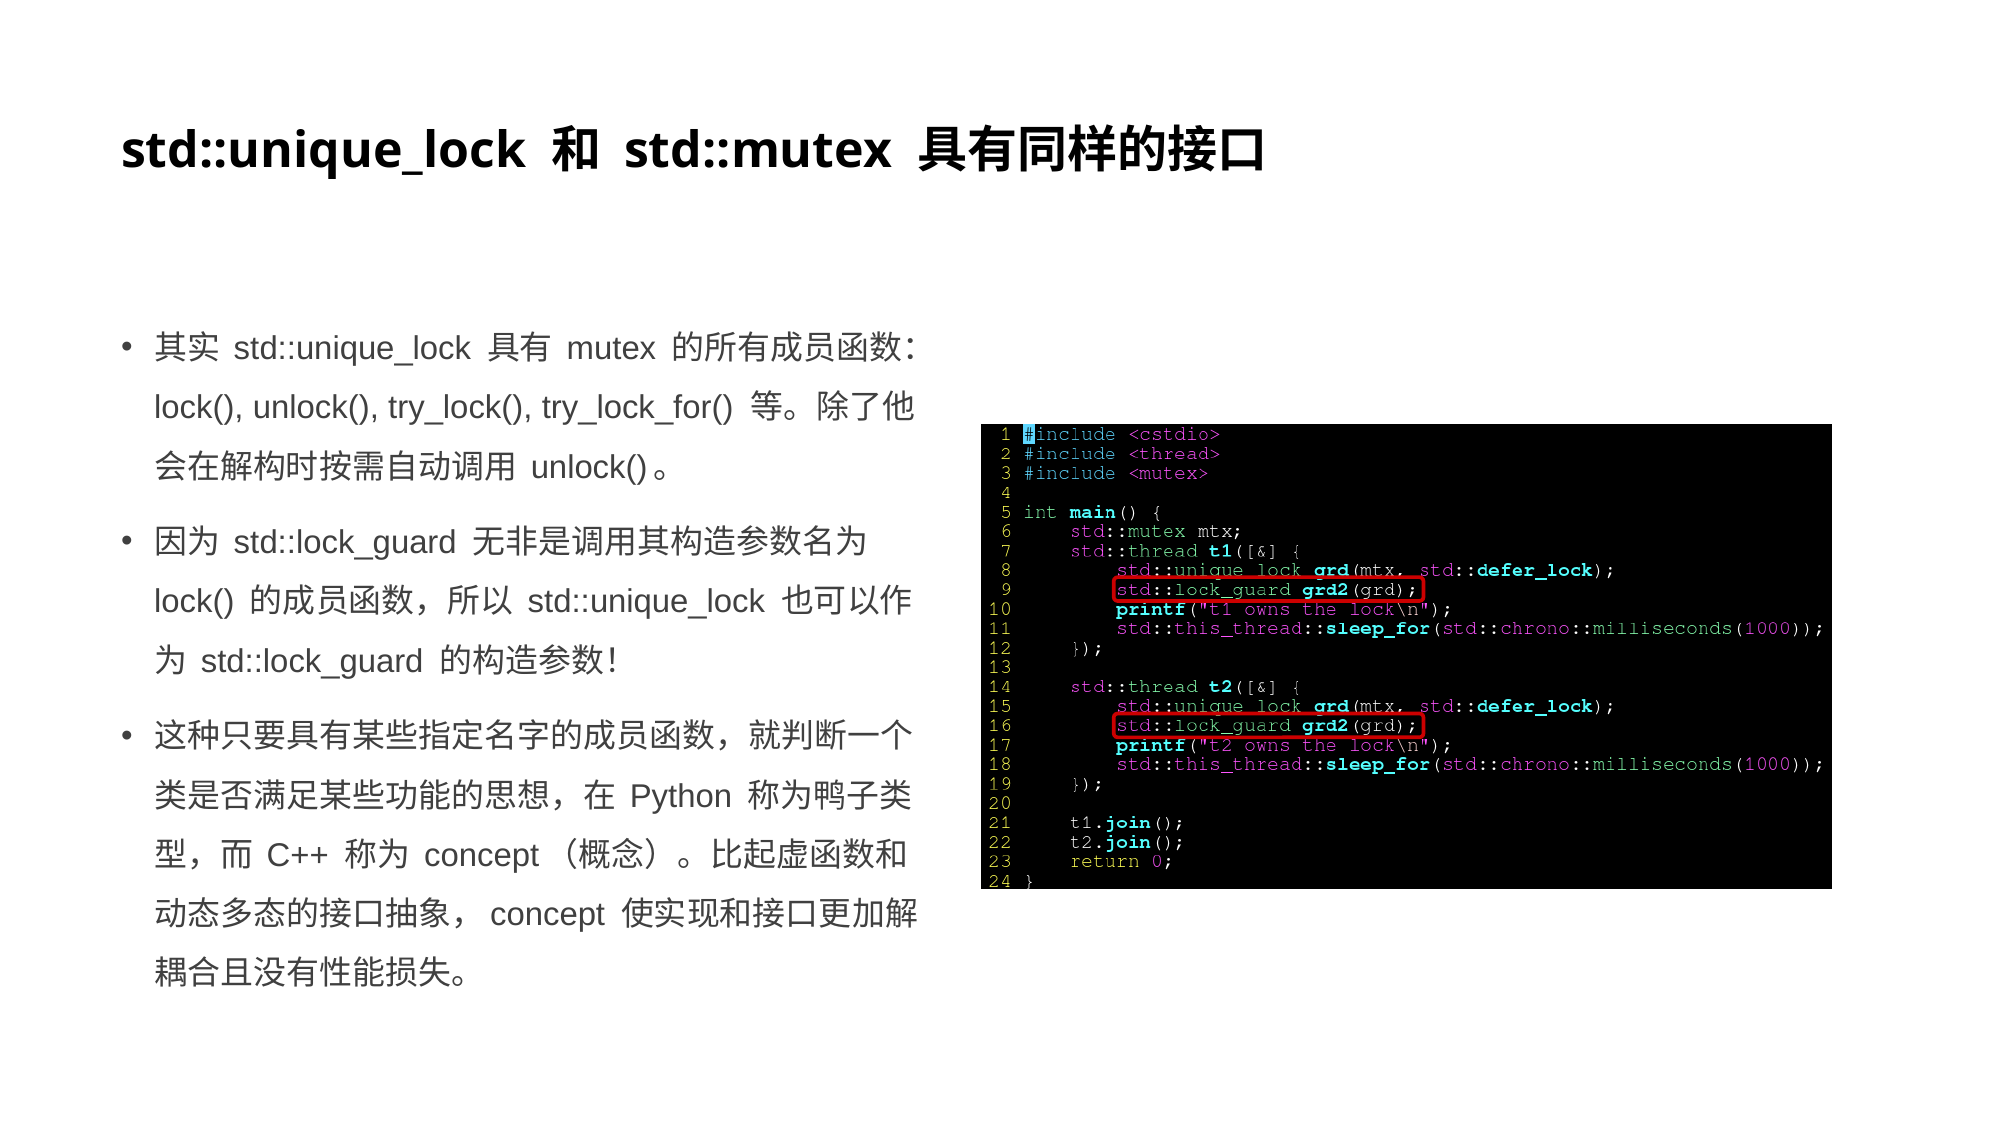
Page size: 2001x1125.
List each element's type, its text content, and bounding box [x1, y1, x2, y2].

list 其实 std::unique_lock 具有 mutex 的所有成员函数：lock(), unlock(), try_lock(), try_lock_for() 等。除了他会在解构时按需自动调用 unlock()。 因为 std::lock_guard 无非是调用其构造参数名为 lock() 的成员函数，所以 std::unique_lock 也可以作为 std::lock_guard 的构造参数！ 这种只要具有某些指定名字的成员函数，就判断一个类是否满足某些功能的思想，在 Python 称为鸭子类型，而 C++ 称为 concept（概念）。比起虚函数和动态多态的接口抽象，concept 使实现和接口更加解耦合且没有性能损失。 [106, 299, 957, 1014]
title std::unique_lock 和 std::mutex 具有同样的接口 [106, 42, 1832, 260]
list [981, 424, 1832, 889]
